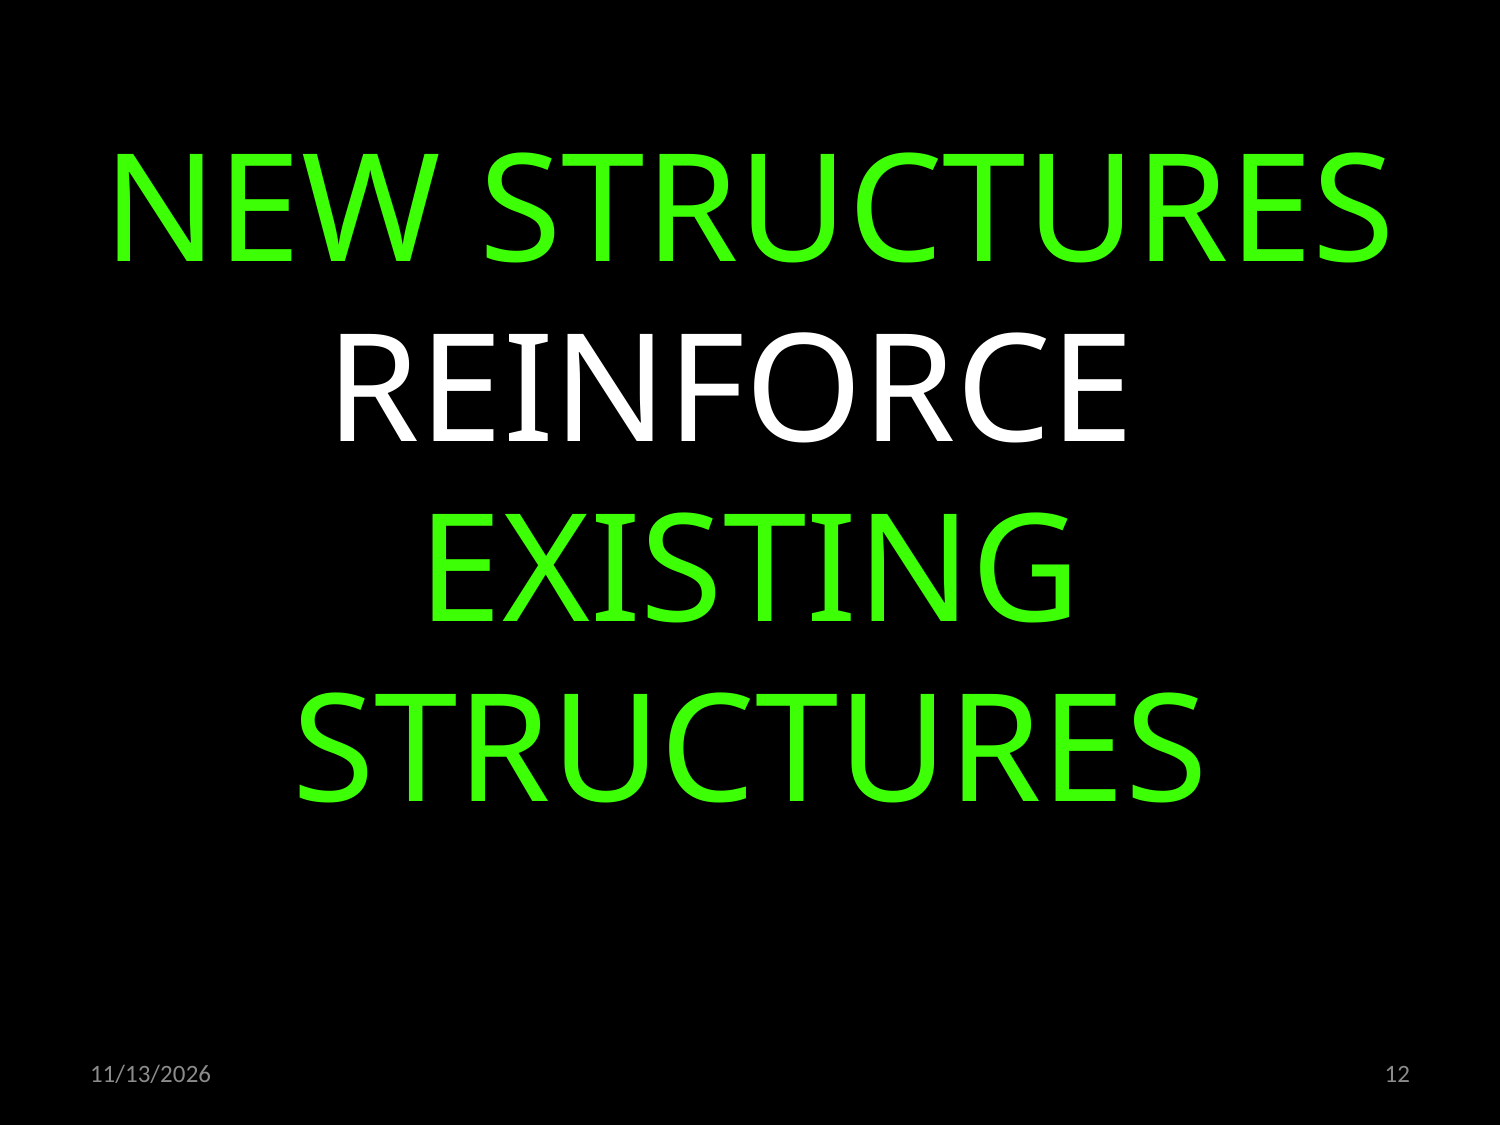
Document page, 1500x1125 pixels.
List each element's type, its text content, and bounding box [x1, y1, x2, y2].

slide_number 12 [1074, 1042, 1425, 1103]
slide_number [75, 1042, 425, 1103]
text_box NEW STRUCTURES REINFORCE EXISTING STRUCTURES [0, 104, 1500, 206]
